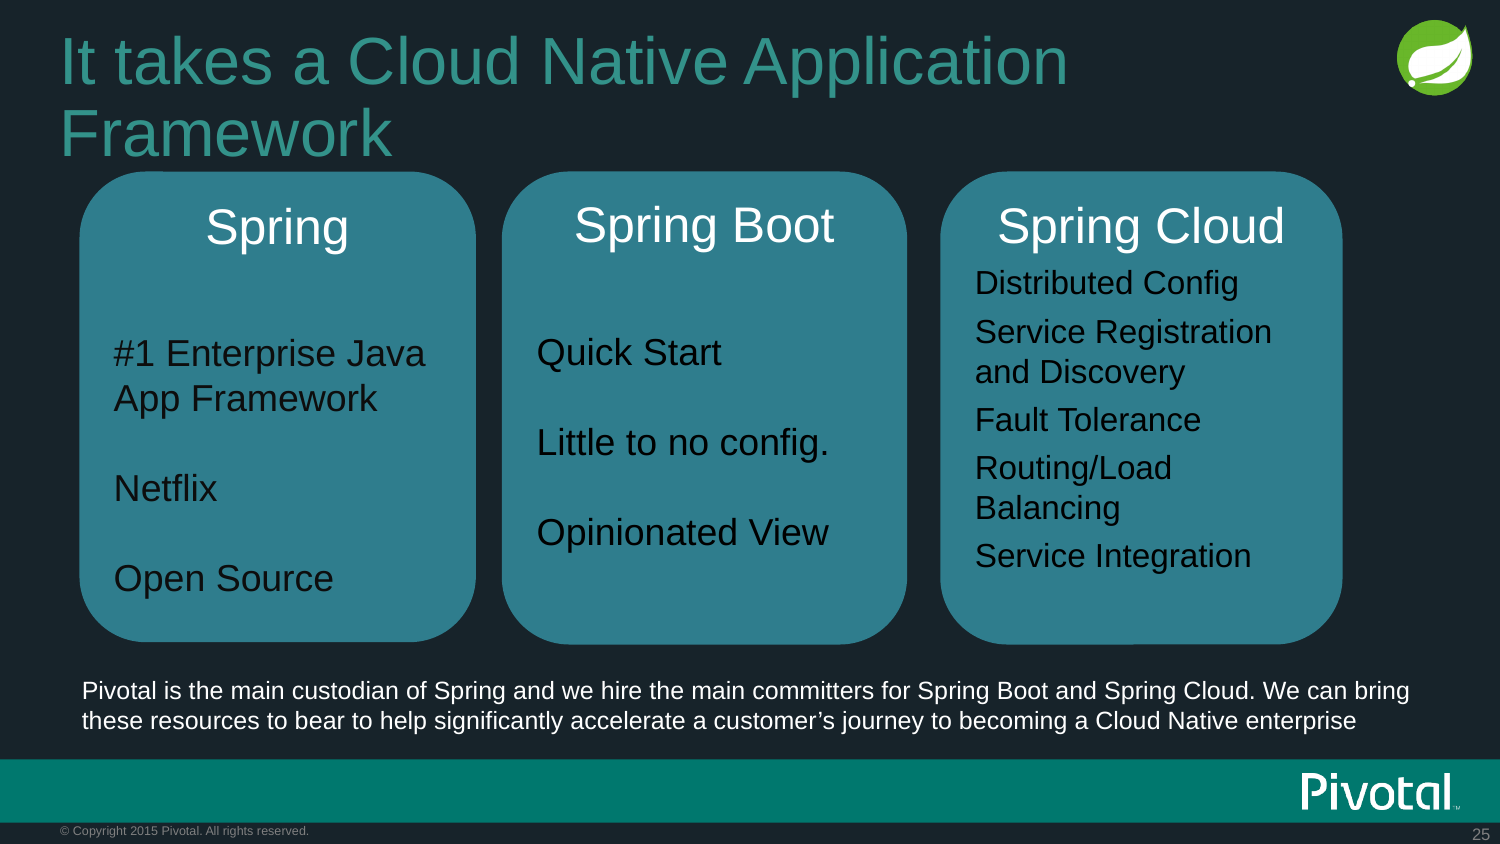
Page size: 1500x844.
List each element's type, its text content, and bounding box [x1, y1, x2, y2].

text_box Spring Boot Quick Start Little to no config. Opinionated View [501, 171, 908, 645]
text_box Spring Cloud Distributed Config Service Registration and Discovery Fault Tolerance Routing/Load Balancing Service Integration [940, 171, 1343, 645]
picture [1302, 773, 1460, 810]
picture [1388, 11, 1481, 104]
text_box Spring #1 Enterprise Java App Framework Netflix Open Source [79, 171, 476, 643]
title It takes a Cloud Native Application Framework [44, 11, 1138, 88]
text_box Pivotal is the main custodian of Spring and we hire the main committers for Spring Boot and Spring Cloud. We can bring these resources to bear to help significantly accelerate a customer’s journey to becoming a Cloud Native enterprise [67, 667, 1457, 742]
